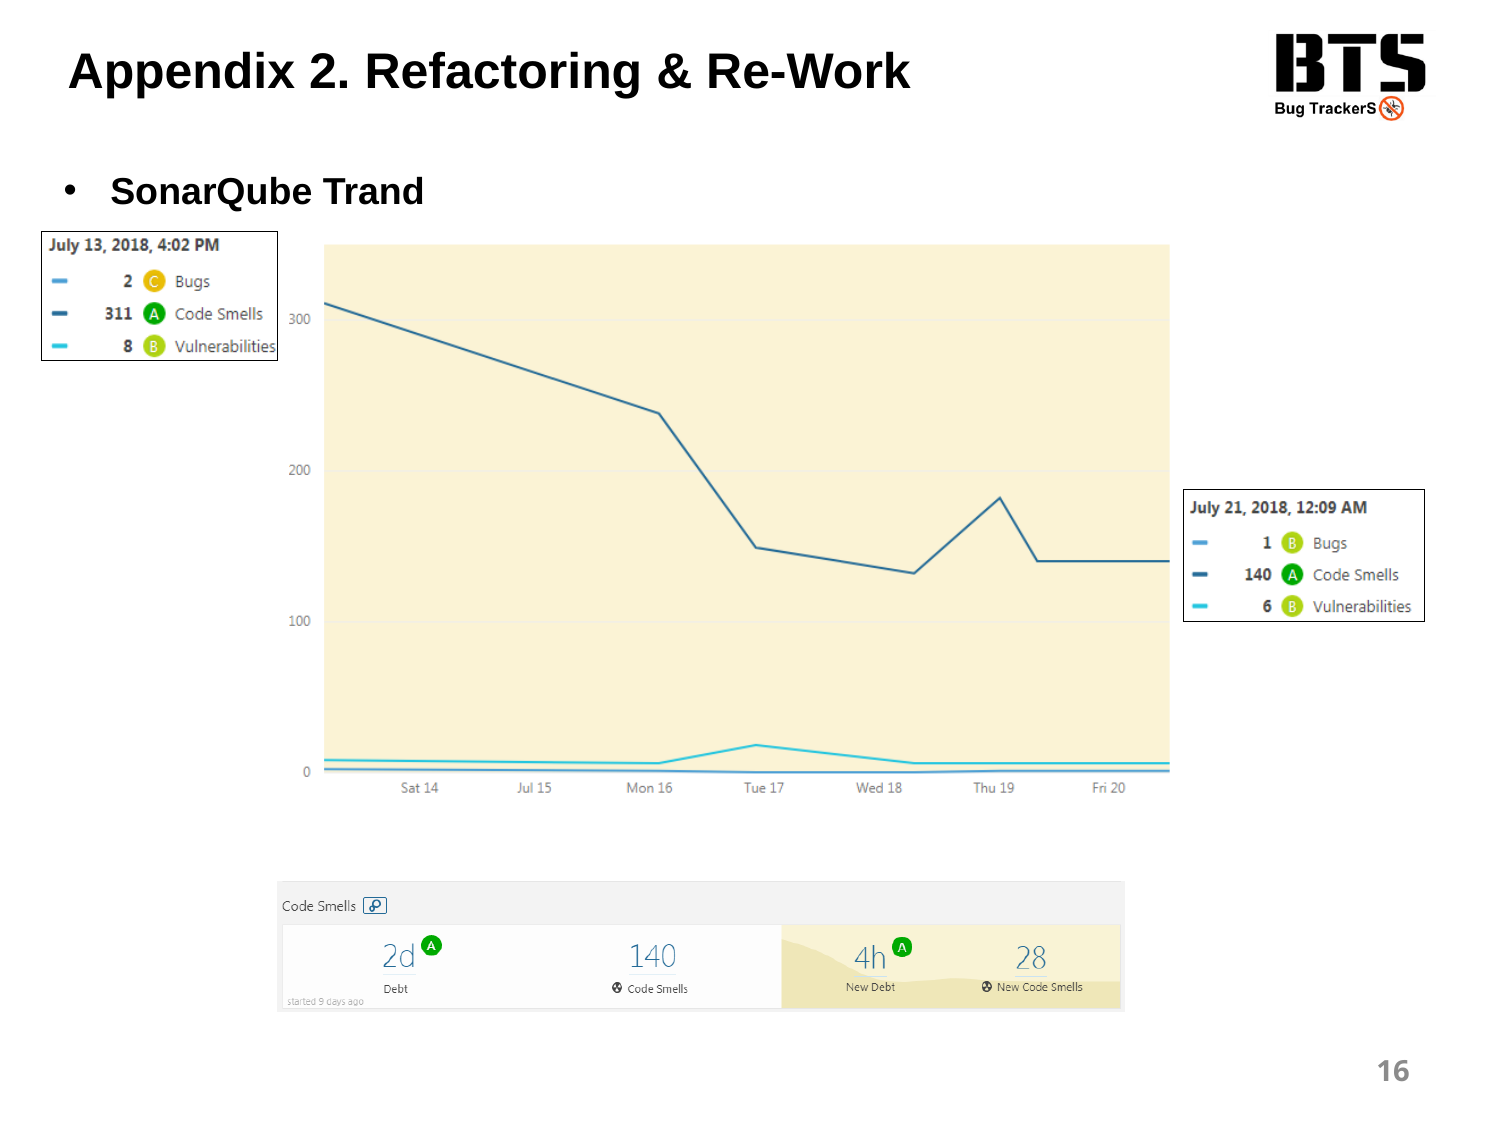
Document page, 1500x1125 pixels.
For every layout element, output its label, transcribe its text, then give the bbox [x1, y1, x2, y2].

picture [1183, 488, 1426, 622]
picture [41, 231, 278, 361]
text_box SonarQube Trand [48, 146, 441, 220]
text_box Appendix 2. Refactoring & Re-Work [53, 30, 1046, 106]
picture [1263, 30, 1437, 127]
slide_number 16 [1074, 1042, 1425, 1103]
picture [289, 231, 1172, 803]
picture [277, 881, 1125, 1012]
